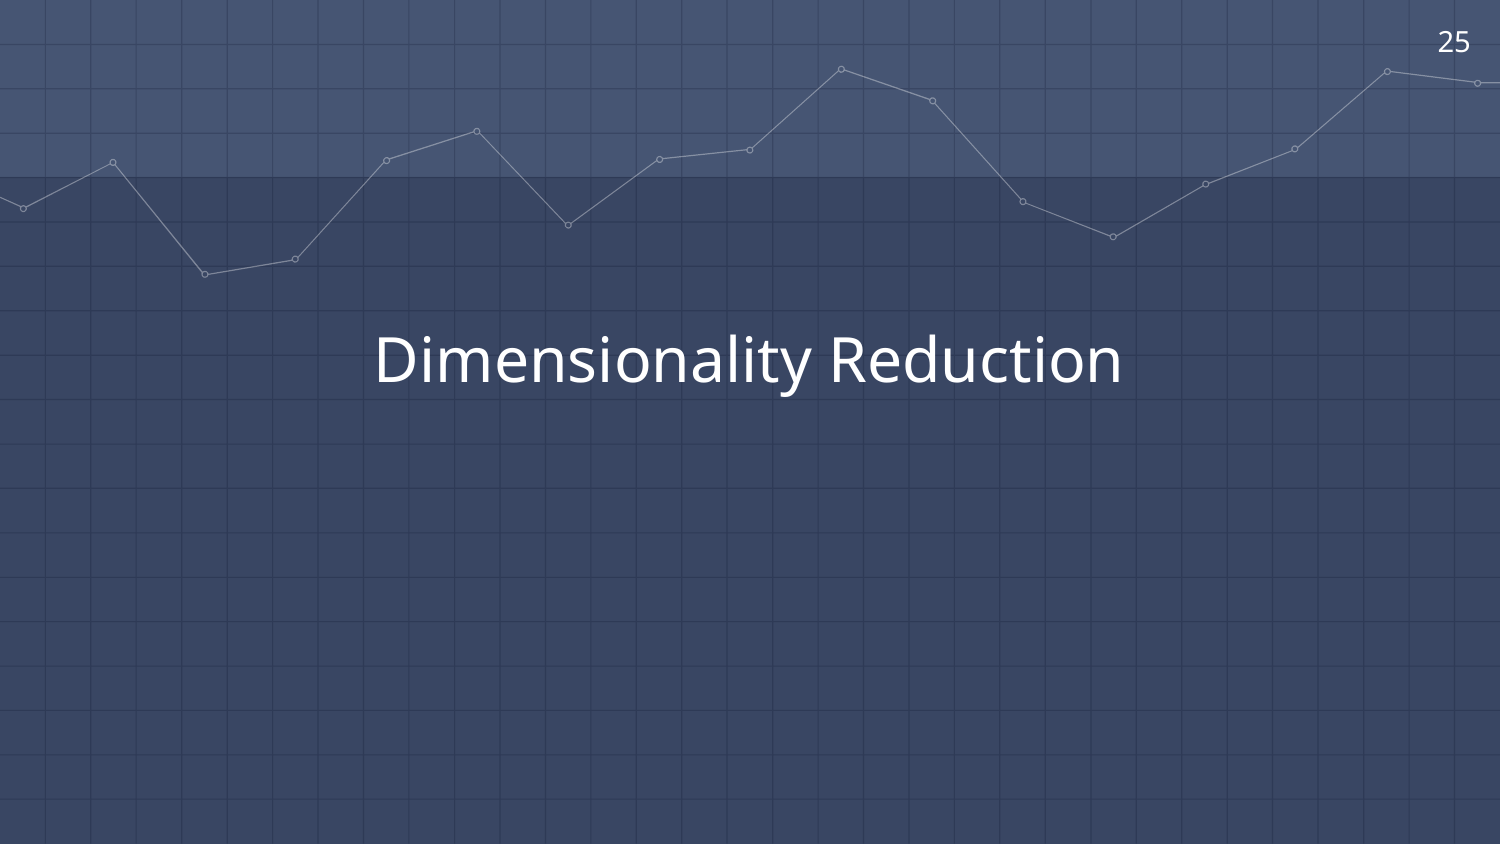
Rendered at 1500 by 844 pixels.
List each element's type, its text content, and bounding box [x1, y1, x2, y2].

slide_number ‹#› [1408, 0, 1500, 88]
list Dimensionality Reduction [273, 304, 1226, 755]
